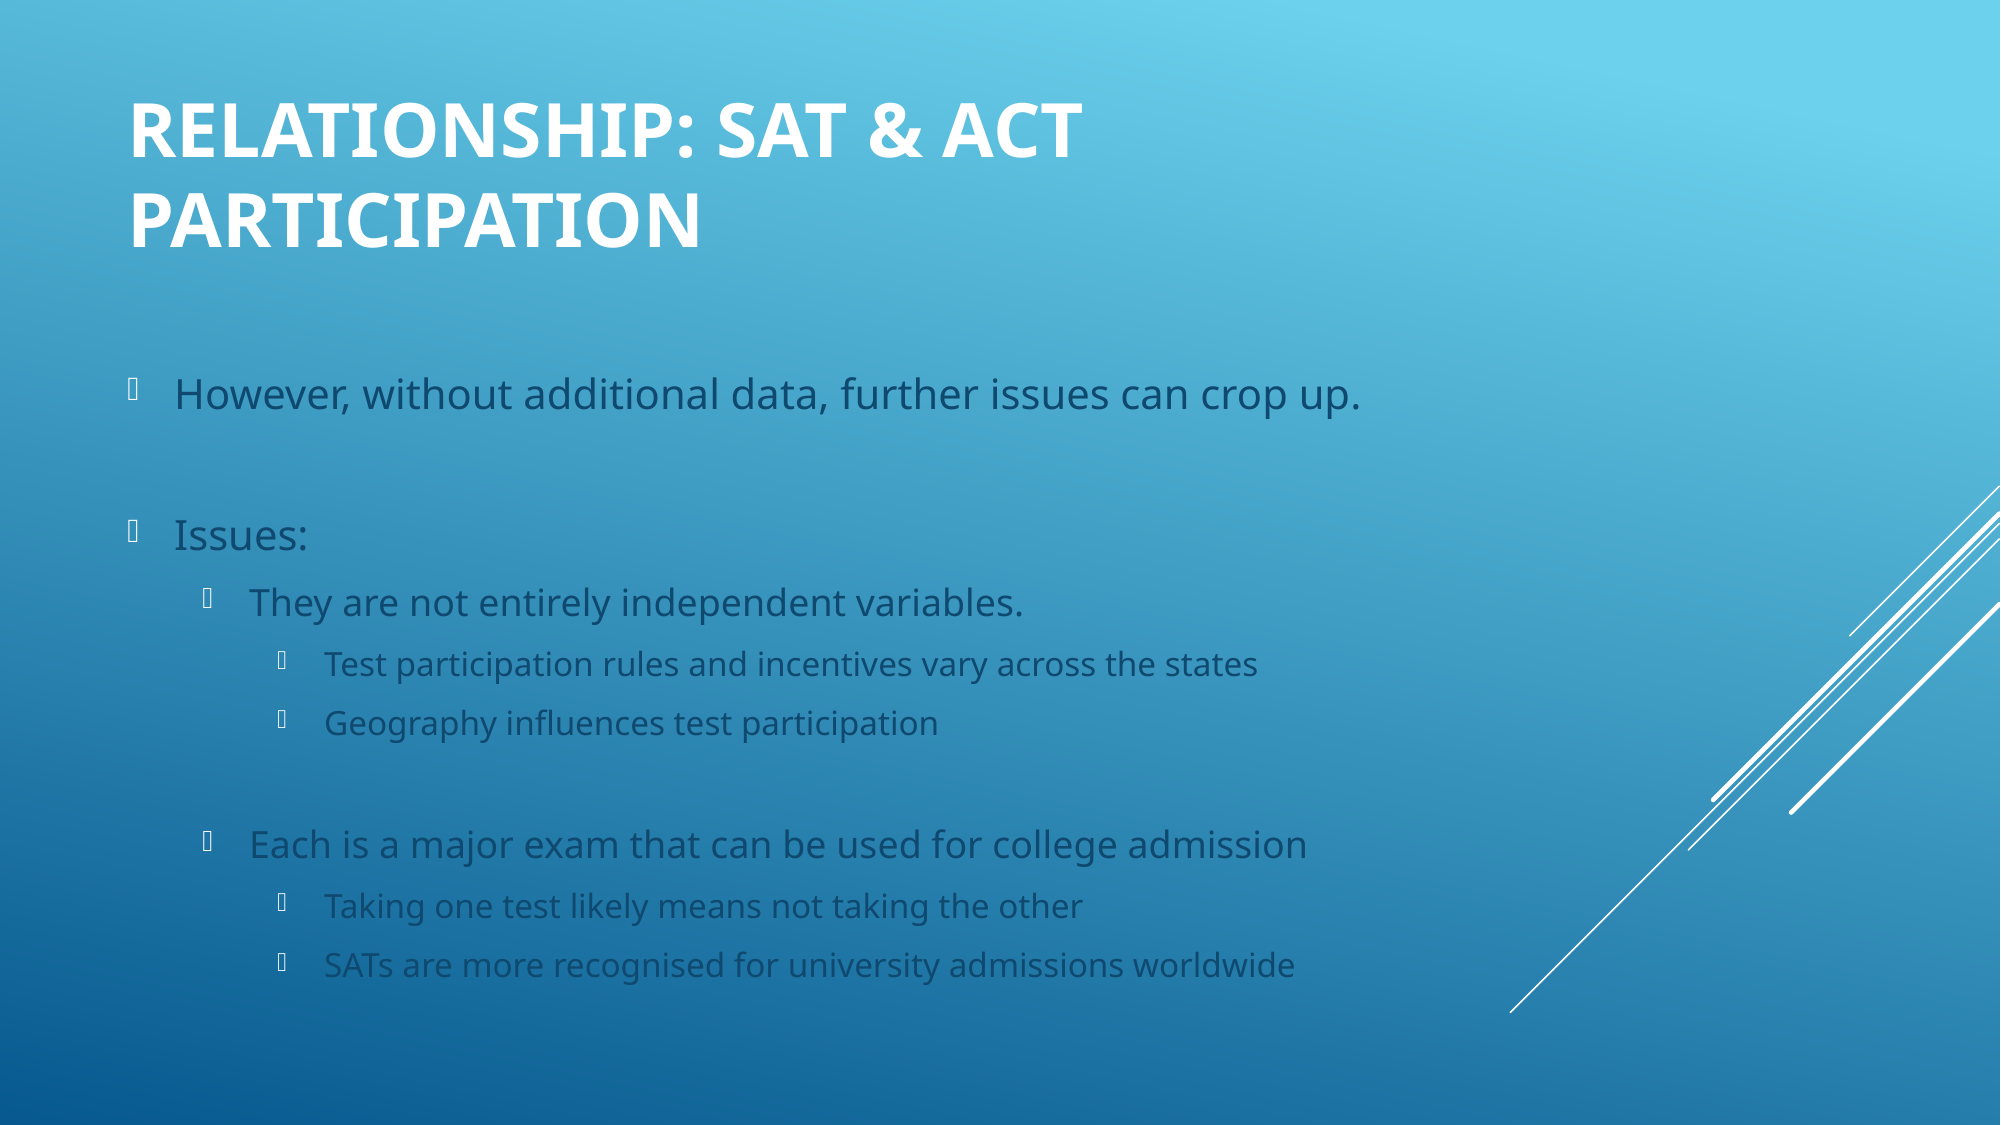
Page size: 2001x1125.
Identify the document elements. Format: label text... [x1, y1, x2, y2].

text_box Relationship: SAT & ACT Participation [112, 49, 1651, 297]
list However, without additional data, further issues can crop up. Issues: They are not entirely independent variables. Test participation rules and incentives vary across the states Geography influences test participation Each is a major exam that can be used for college admission Taking one test likely means not taking the other SATs are more recognised for university admissions worldwide [112, 333, 1513, 1018]
